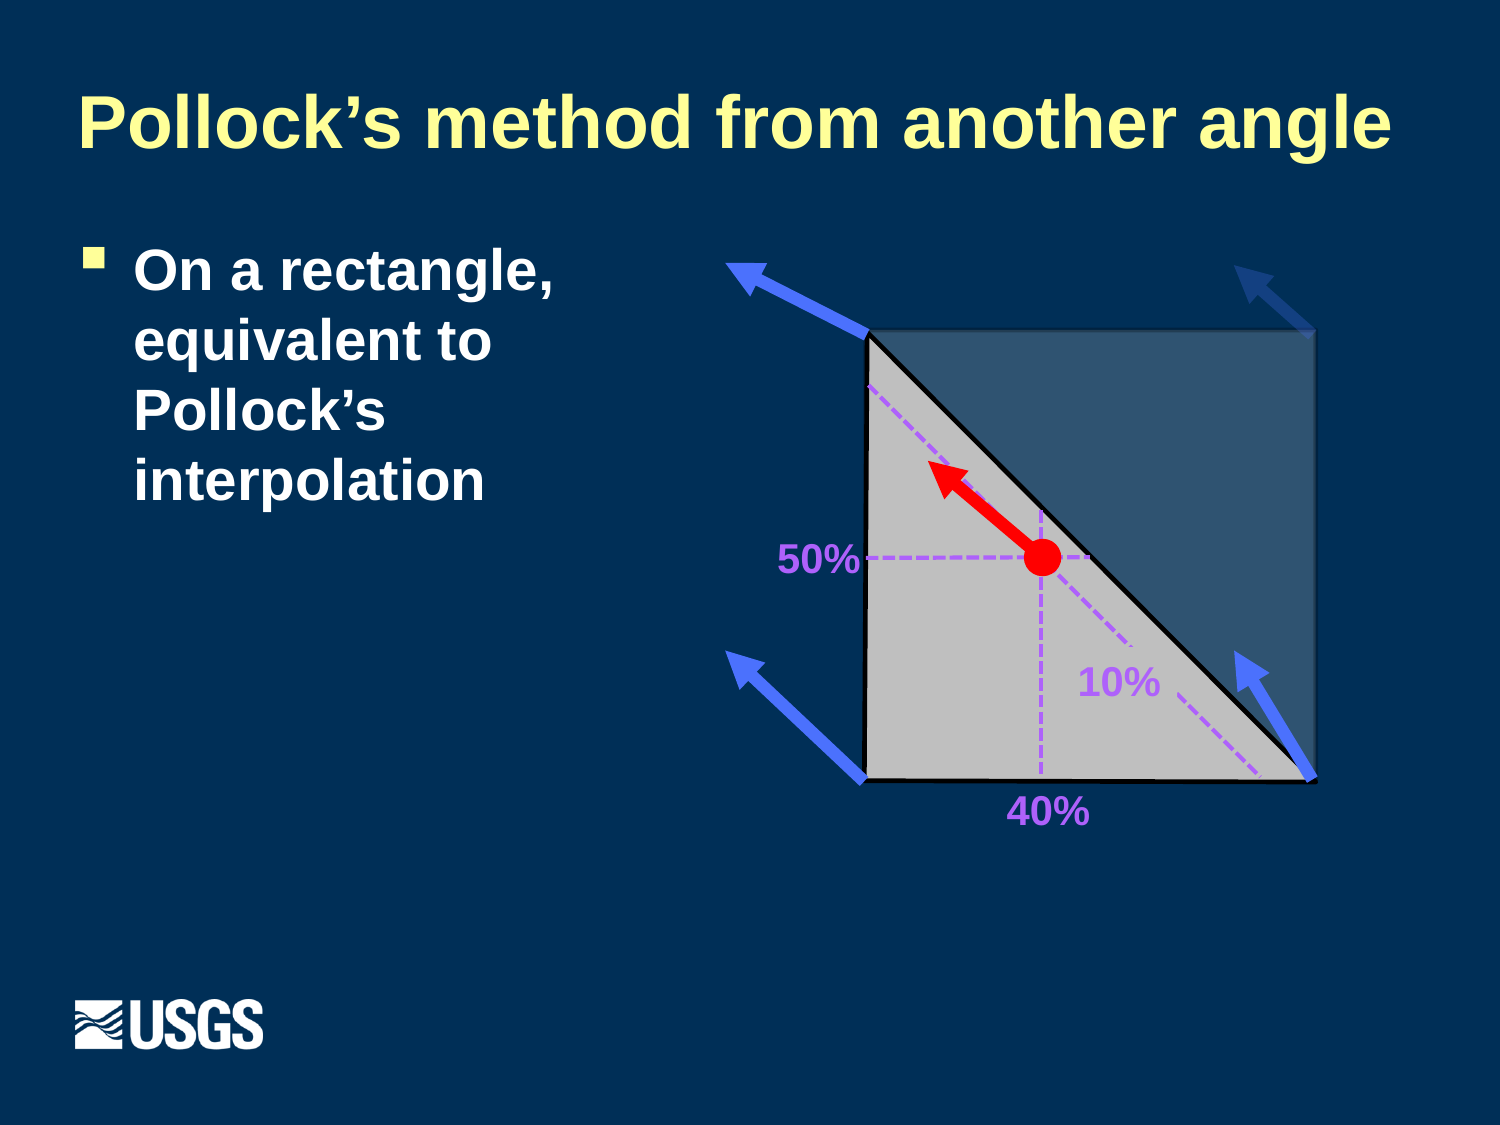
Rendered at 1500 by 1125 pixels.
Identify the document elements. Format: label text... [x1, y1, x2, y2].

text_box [927, 460, 1043, 559]
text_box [1265, 650, 1313, 780]
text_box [868, 384, 1261, 778]
text_box 50% [762, 524, 813, 590]
title Pollock’s method from another angle [62, 24, 1425, 213]
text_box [724, 262, 867, 336]
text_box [724, 650, 864, 782]
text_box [819, 329, 1317, 988]
list On a rectangle, equivalent to Pollock’s interpolation [62, 224, 670, 962]
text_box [1233, 264, 1313, 336]
